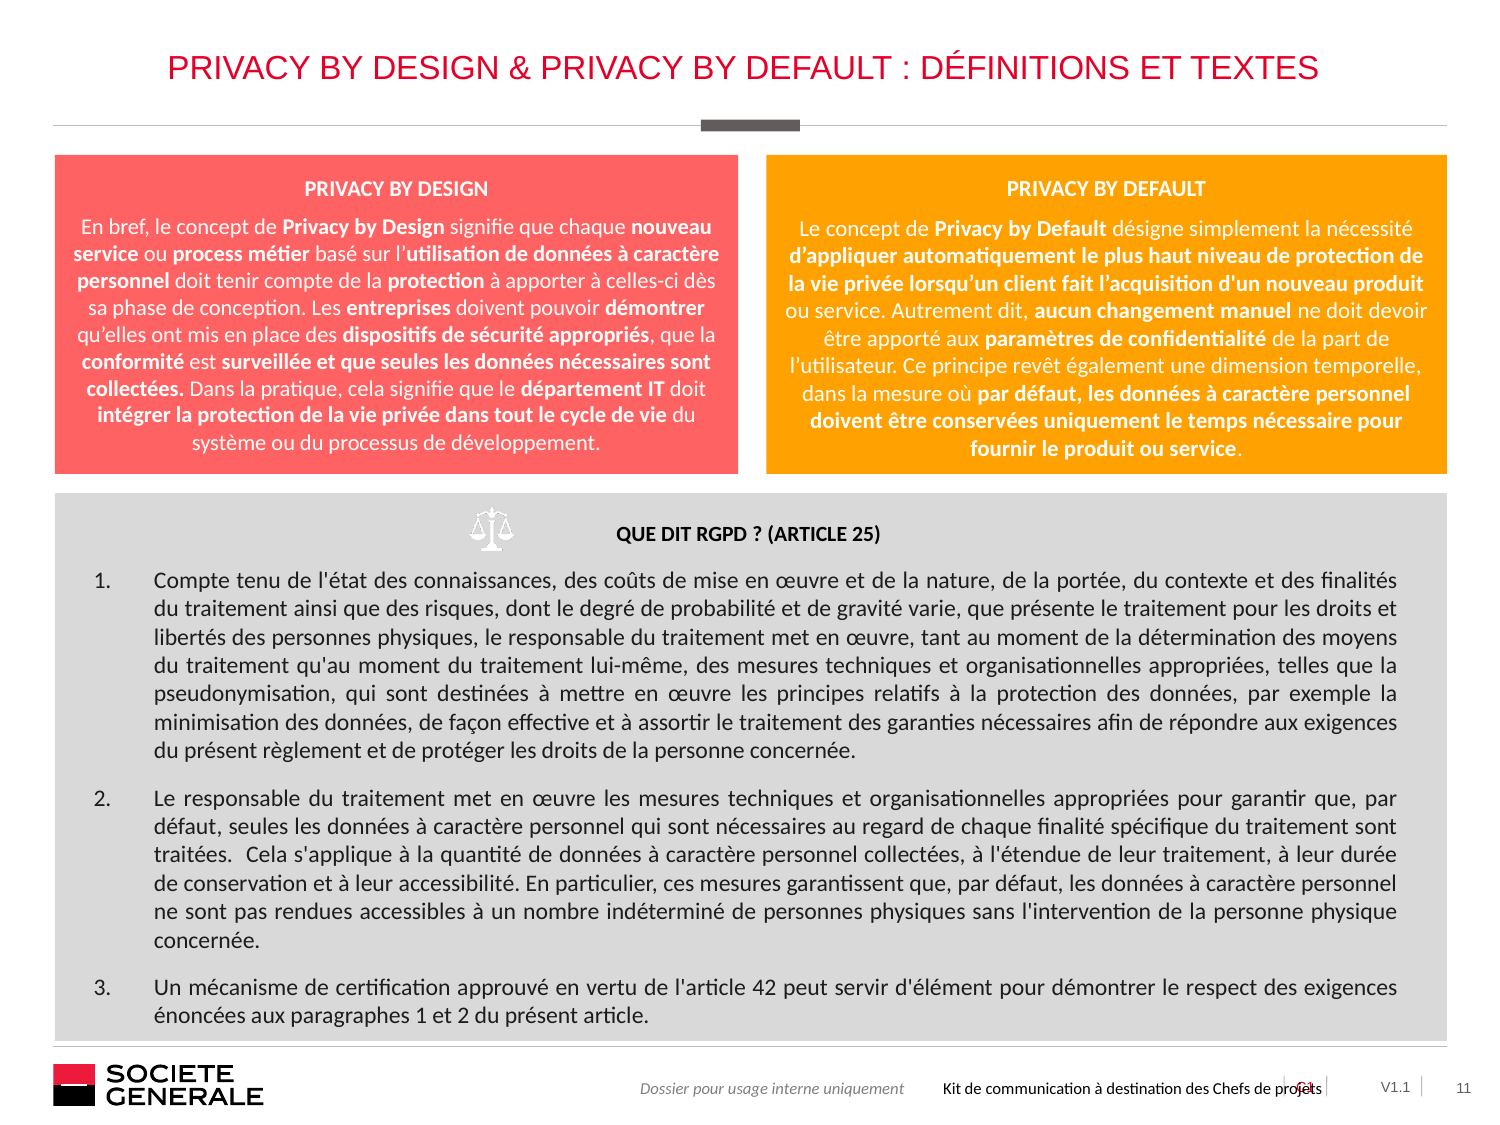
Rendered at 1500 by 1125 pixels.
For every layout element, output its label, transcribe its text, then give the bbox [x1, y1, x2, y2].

text_box QUE DIT RGPD ? (ARTICLE 25) Compte tenu de l'état des connaissances, des coûts de mise en œuvre et de la nature, de la portée, du contexte et des finalités du traitement ainsi que des risques, dont le degré de probabilité et de gravité varie, que présente le traitement pour les droits et libertés des personnes physiques, le responsable du traitement met en œuvre, tant au moment de la détermination des moyens du traitement qu'au moment du traitement lui-même, des mesures techniques et organisationnelles appropriées, telles que la pseudonymisation, qui sont destinées à mettre en œuvre les principes relatifs à la protection des données, par exemple la minimisation des données, de façon effective et à assortir le traitement des garanties nécessaires afin de répondre aux exigences du présent règlement et de protéger les droits de la personne concernée. Le responsable du traitement met en œuvre les mesures techniques et organisationnelles appropriées pour garantir que, par défaut, seules les données à caractère personnel qui sont nécessaires au regard de chaque finalité spécifique du traitement sont traitées. Cela s'applique à la quantité de données à caractère personnel collectées, à l'étendue de leur traitement, à leur durée de conservation et à leur accessibilité. En particulier, ces mesures garantissent que, par défaut, les données à caractère personnel ne sont pas rendues accessibles à un nombre indéterminé de personnes physiques sans l'intervention de la personne physique concernée. Un mécanisme de certification approuvé en vertu de l'article 42 peut servir d'élément pour démontrer le respect des exigences énoncées aux paragraphes 1 et 2 du présent article. [54, 493, 1447, 1041]
title Privacy By Design & Privacy By Default : définitions et textes [53, 42, 1447, 90]
picture [469, 506, 514, 551]
text_box PRIVACY BY DESIGN En bref, le concept de Privacy by Design signifie que chaque nouveau service ou process métier basé sur l’utilisation de données à caractère personnel doit tenir compte de la protection à apporter à celles-ci dès sa phase de conception. Les entreprises doivent pouvoir démontrer qu’elles ont mis en place des dispositifs de sécurité appropriés, que la conformité est surveillée et que seules les données nécessaires sont collectées. Dans la pratique, cela signifie que le département IT doit intégrer la protection de la vie privée dans tout le cycle de vie du système ou du processus de développement. [54, 154, 739, 474]
text_box PRIVACY BY DEFAULT Le concept de Privacy by Default désigne simplement la nécessité d’appliquer automatiquement le plus haut niveau de protection de la vie privée lorsqu’un client fait l’acquisition d'un nouveau produit ou service. Autrement dit, aucun changement manuel ne doit devoir être apporté aux paramètres de confidentialité de la part de l’utilisateur. Ce principe revêt également une dimension temporelle, dans la mesure où par défaut, les données à caractère personnel doivent être conservées uniquement le temps nécessaire pour fournir le produit ou service. [766, 154, 1447, 474]
